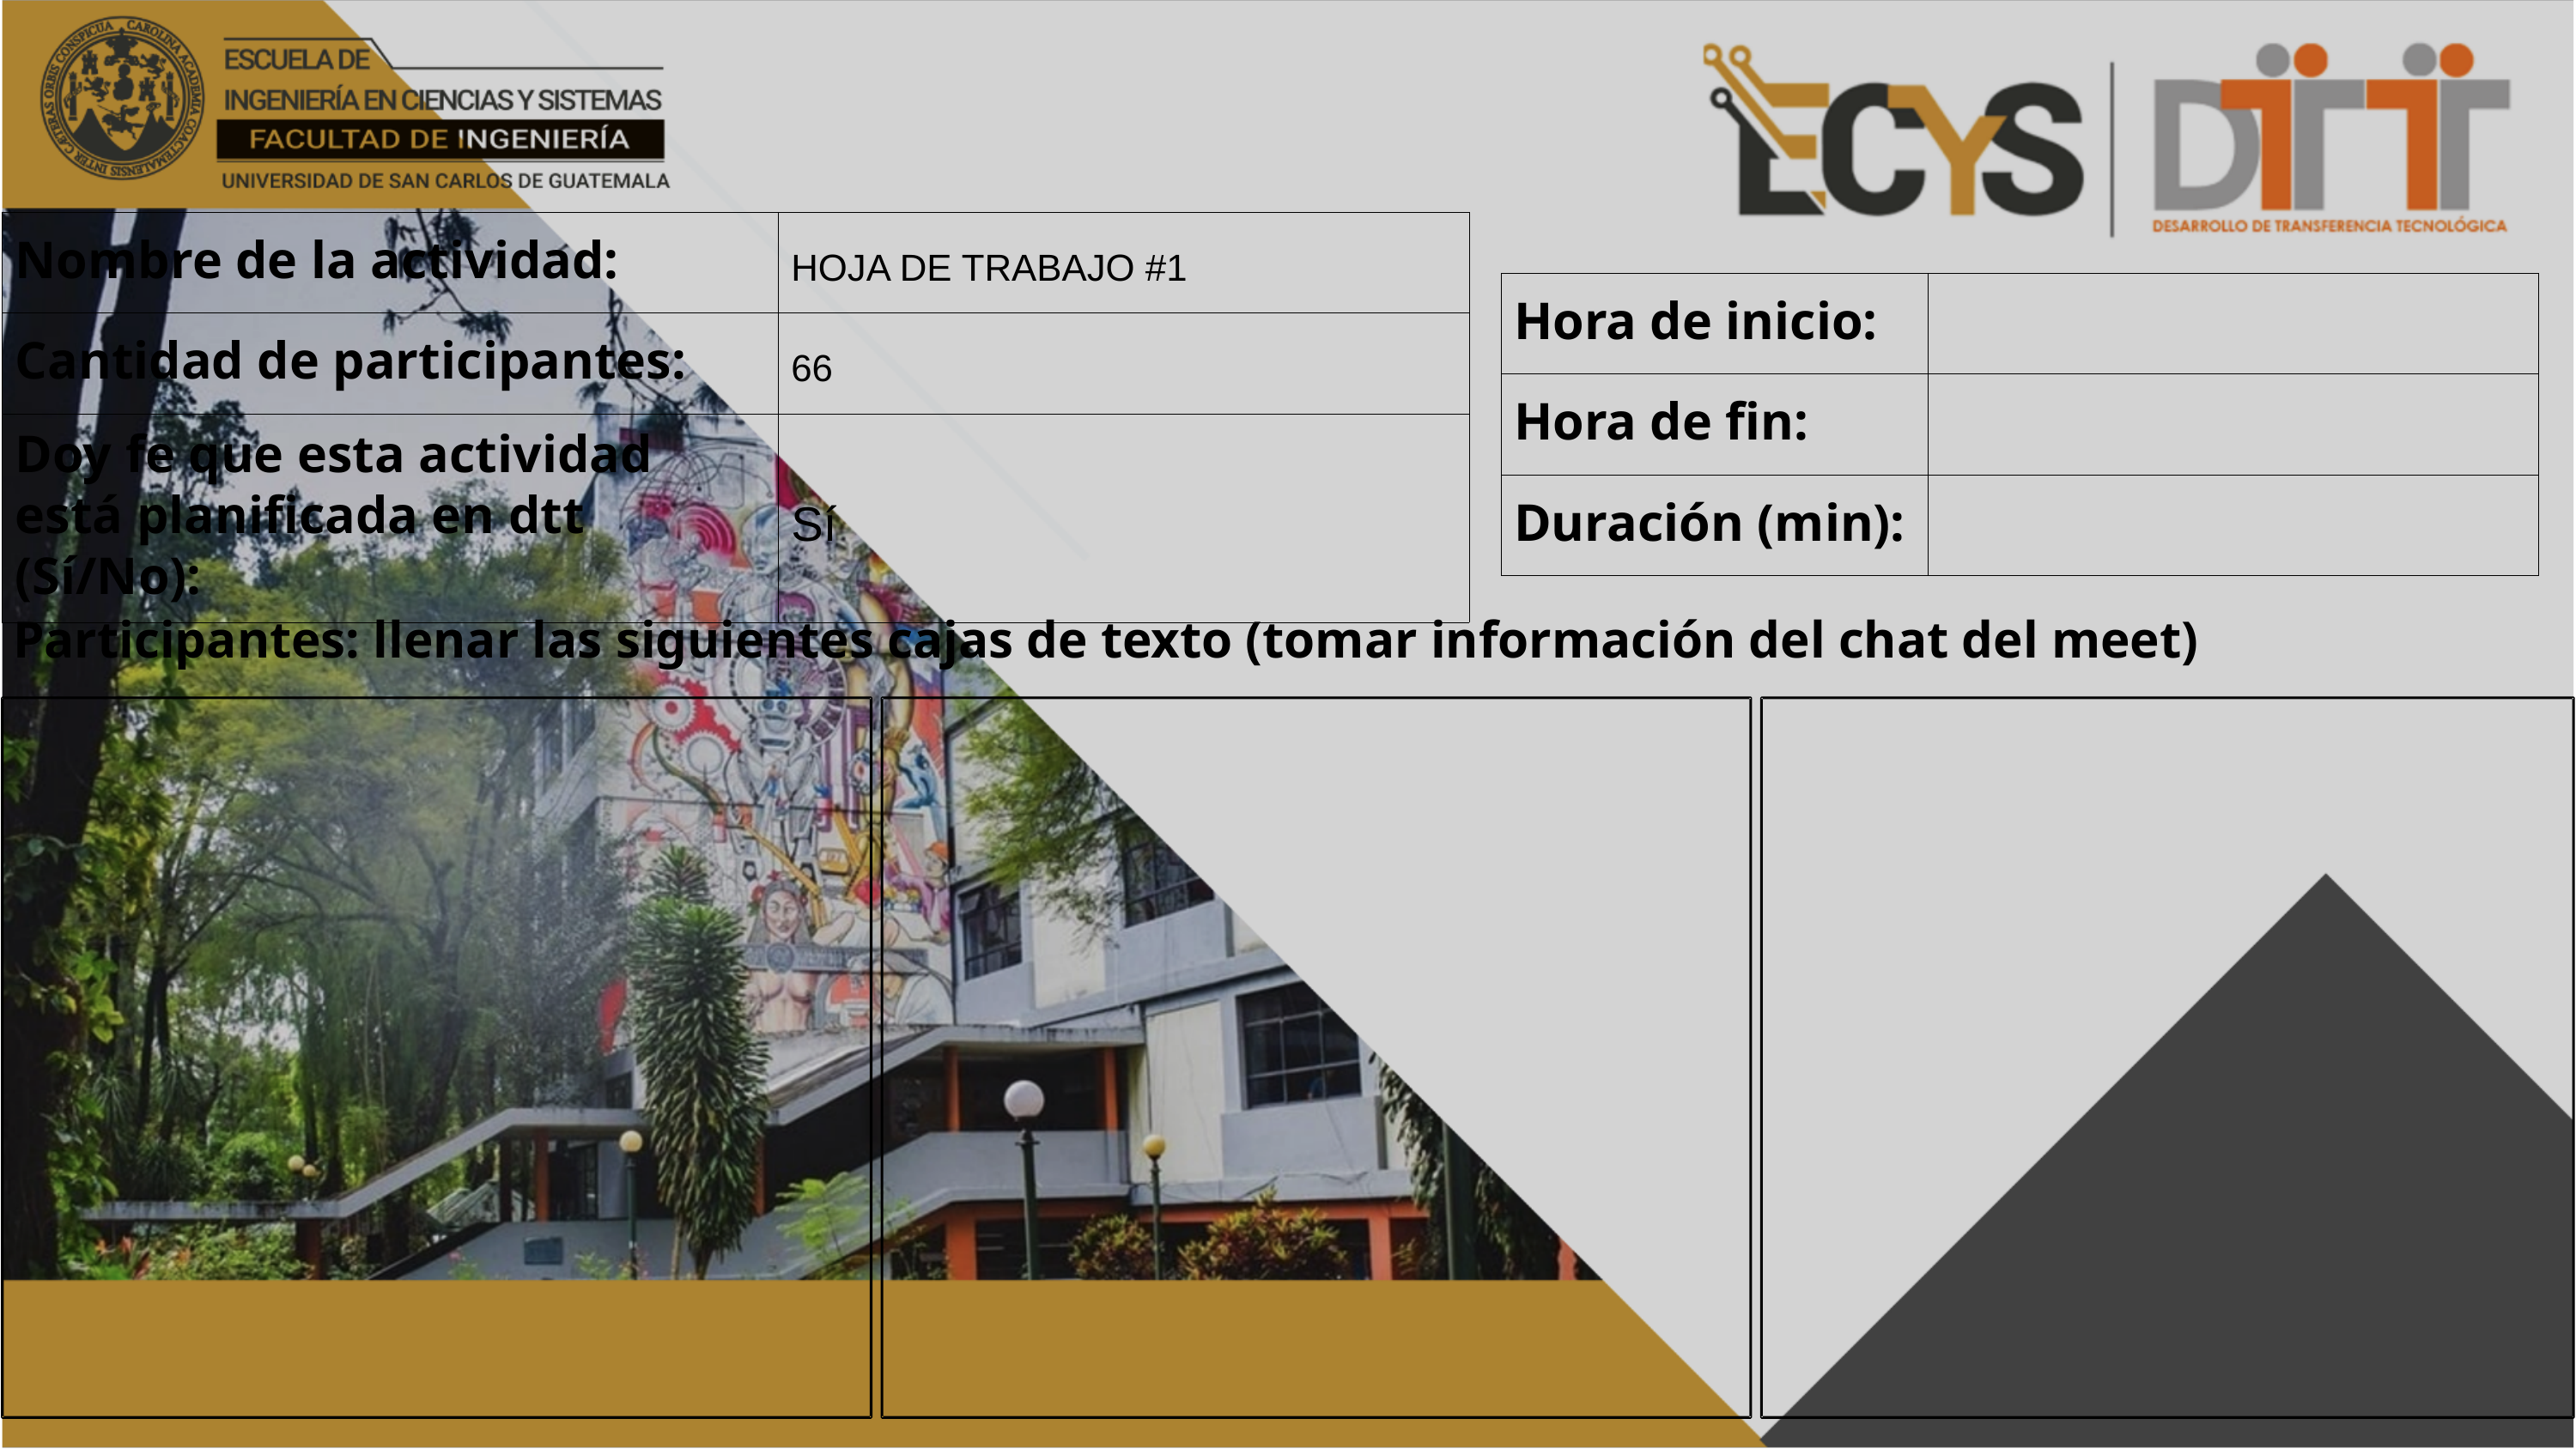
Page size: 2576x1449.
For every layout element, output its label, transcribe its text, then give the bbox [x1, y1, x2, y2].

table_header Hora de inicio: [1502, 274, 1928, 373]
text_box [2, 0, 2574, 698]
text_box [880, 696, 1753, 1419]
table_header Nombre de la actividad: [3, 213, 778, 312]
text_box Participantes: llenar las siguientes cajas de texto (tomar información del chat del meet) [13, 608, 2528, 669]
text_box [2, 1422, 2574, 1449]
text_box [0, 696, 873, 1419]
table_header [1929, 274, 2538, 373]
table_cell Cantidad de participantes: [3, 313, 778, 414]
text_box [1759, 696, 2575, 1419]
table_cell Duración (min): [1502, 476, 1928, 575]
table_cell Doy fe que esta actividad está planificada en dtt (Sí/No): [3, 415, 778, 622]
table_cell [1929, 476, 2538, 575]
table_cell Sí [779, 415, 1469, 608]
table_cell Hora de fin: [1502, 374, 1928, 475]
table_cell [1929, 374, 2538, 475]
table_cell 66 [779, 313, 1469, 414]
table_header HOJA DE TRABAJO #1 [779, 213, 1469, 312]
